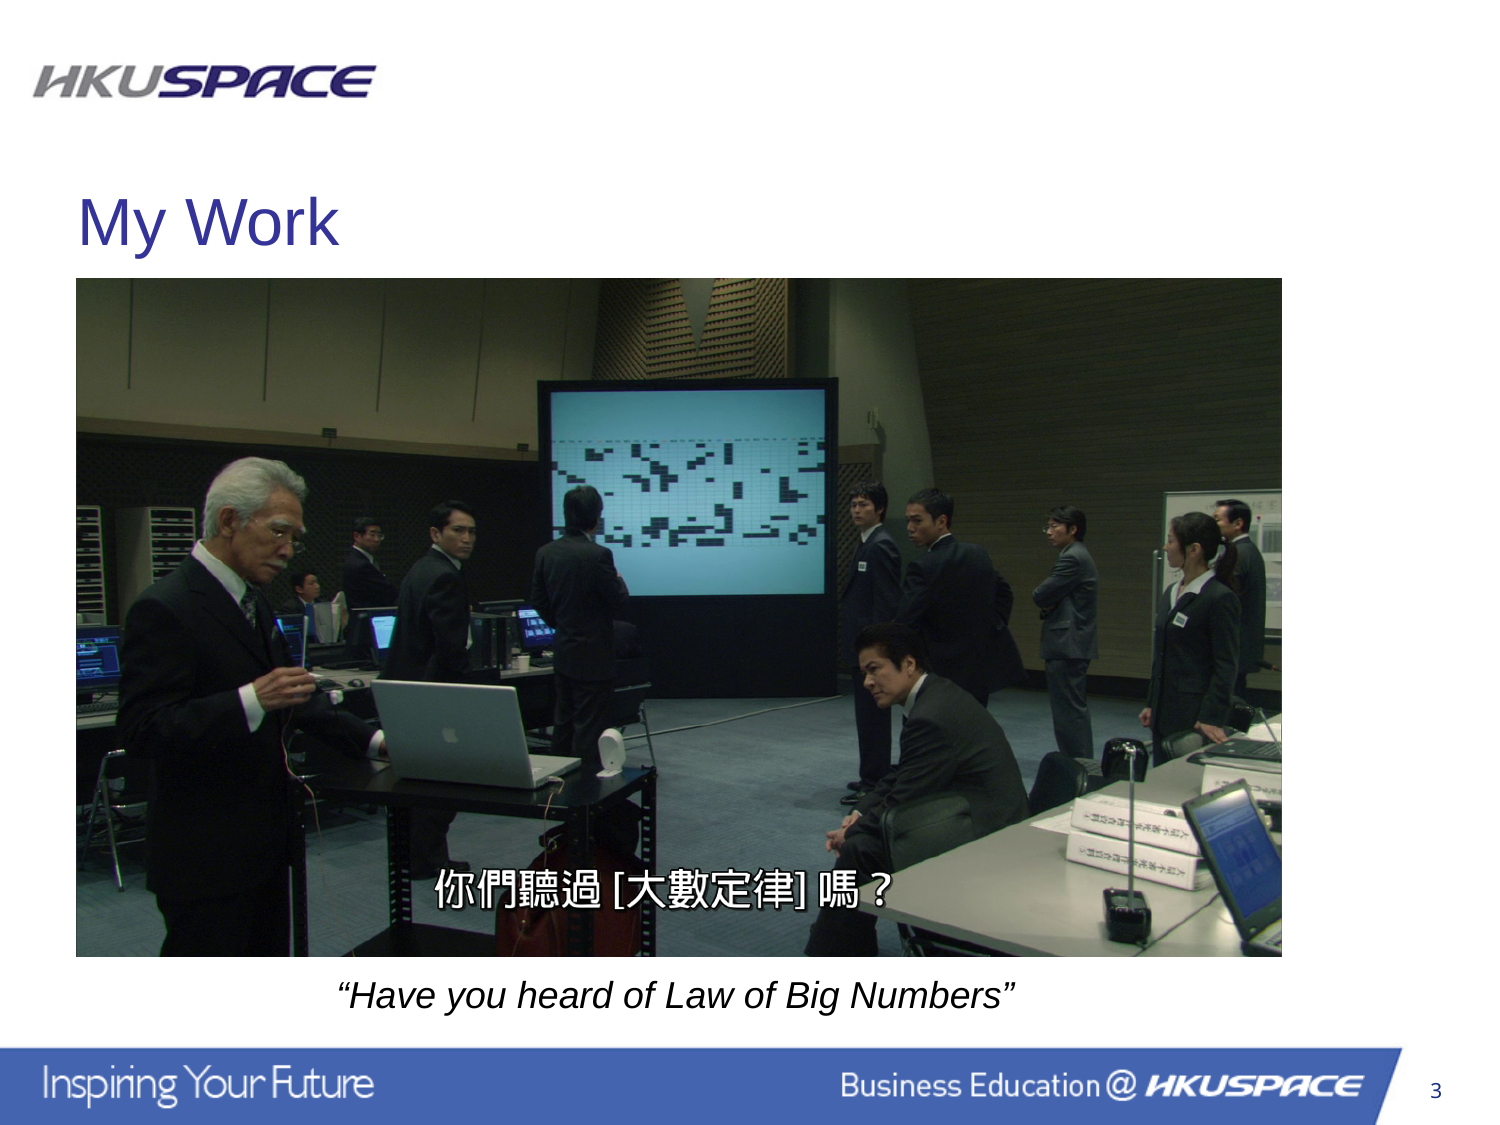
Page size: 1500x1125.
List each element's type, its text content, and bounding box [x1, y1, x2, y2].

text_box Sub-header/text/chart/table [64, 278, 1483, 1047]
title My Work [62, 101, 1388, 266]
picture [0, 0, 1500, 1125]
text_box “Have you heard of Law of Big Numbers” [321, 965, 1030, 1024]
slide_number 3 [1415, 1070, 1499, 1125]
